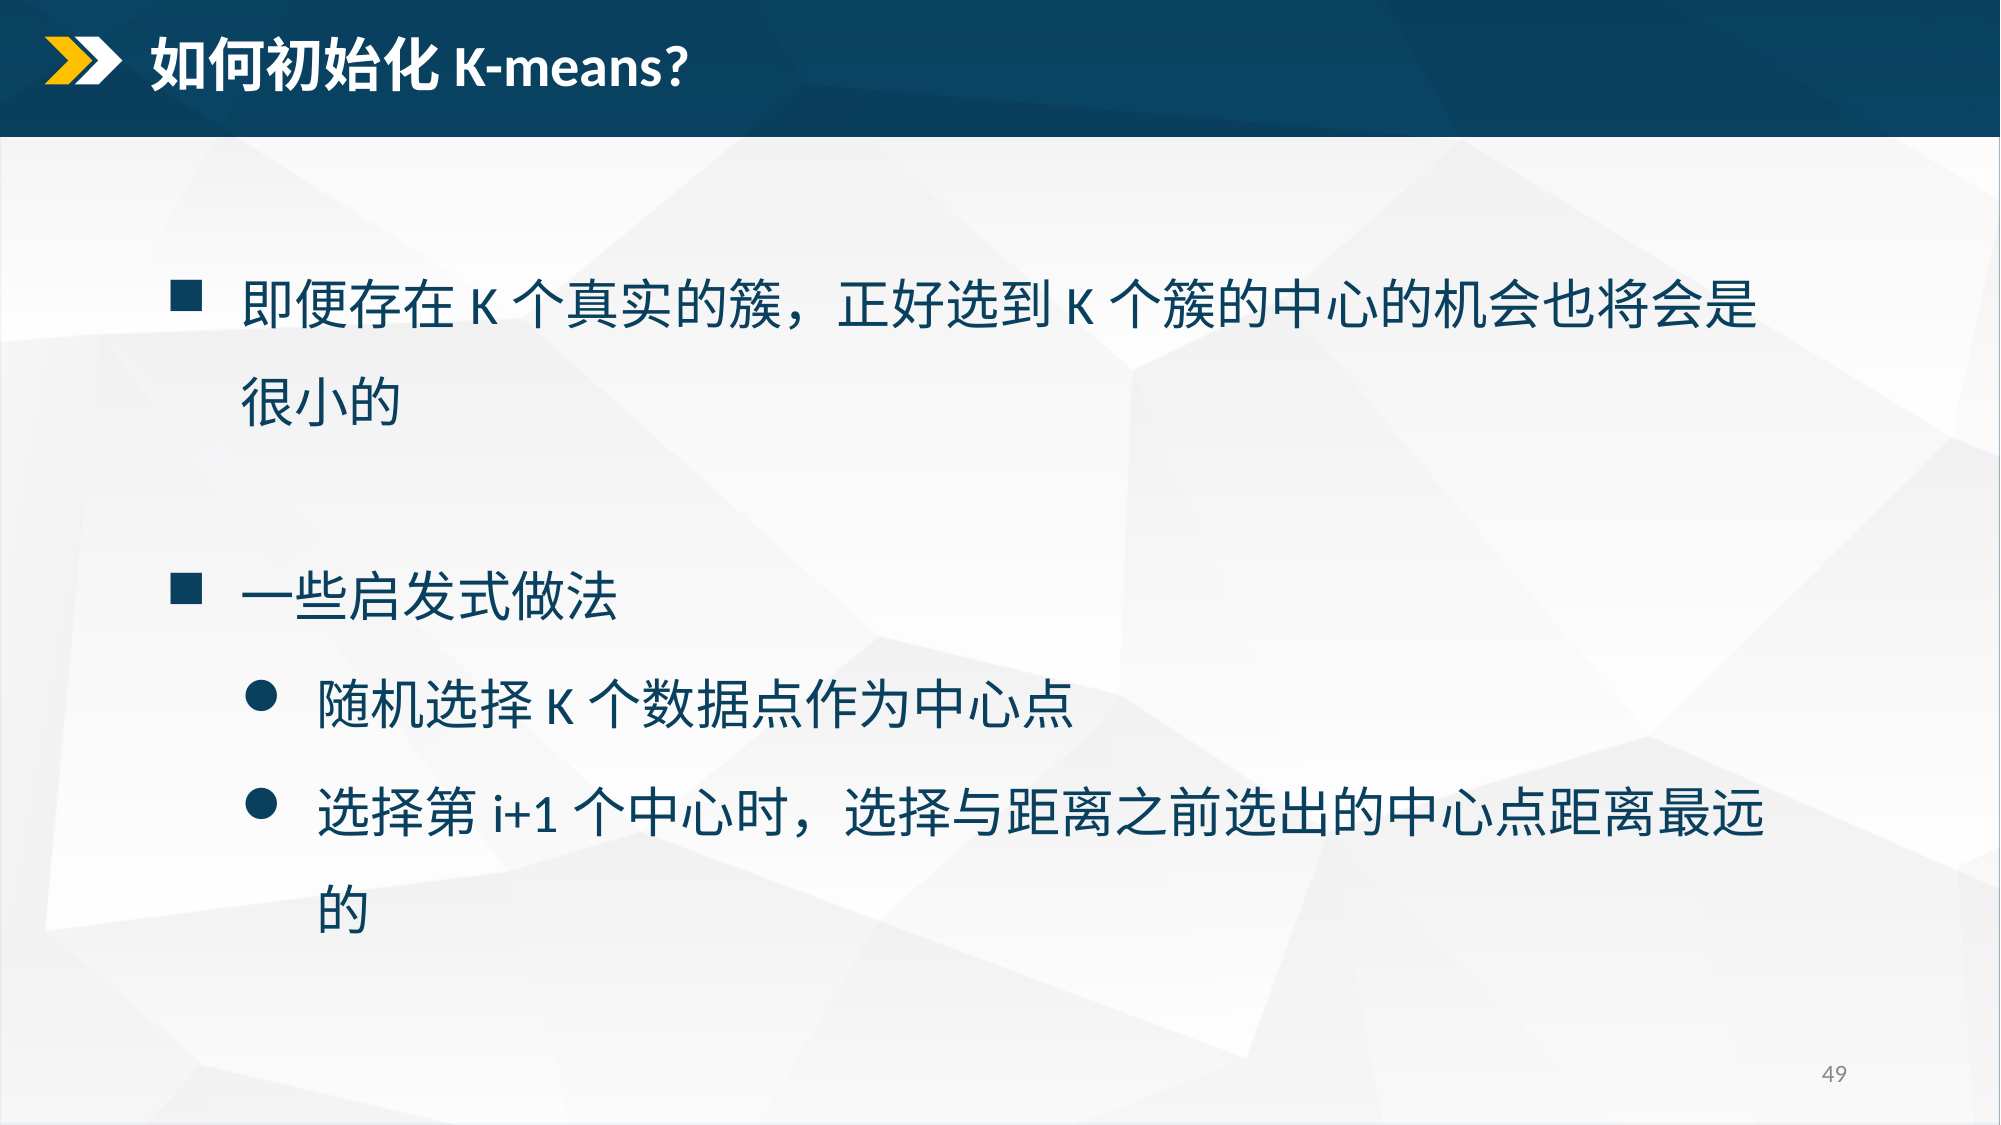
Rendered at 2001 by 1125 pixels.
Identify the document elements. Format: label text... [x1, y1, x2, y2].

picture [0, 0, 2000, 1125]
slide_number 49 [1412, 1042, 1863, 1103]
list 即便存在K个真实的簇，正好选到K个簇的中心的机会也将会是很小的 一些启发式做法 随机选择K个数据点作为中心点 选择第i+1个中心时，选择与距离之前选出的中心点距离最远的 [151, 230, 1819, 964]
list 如何初始化K-means? [134, 28, 1235, 93]
